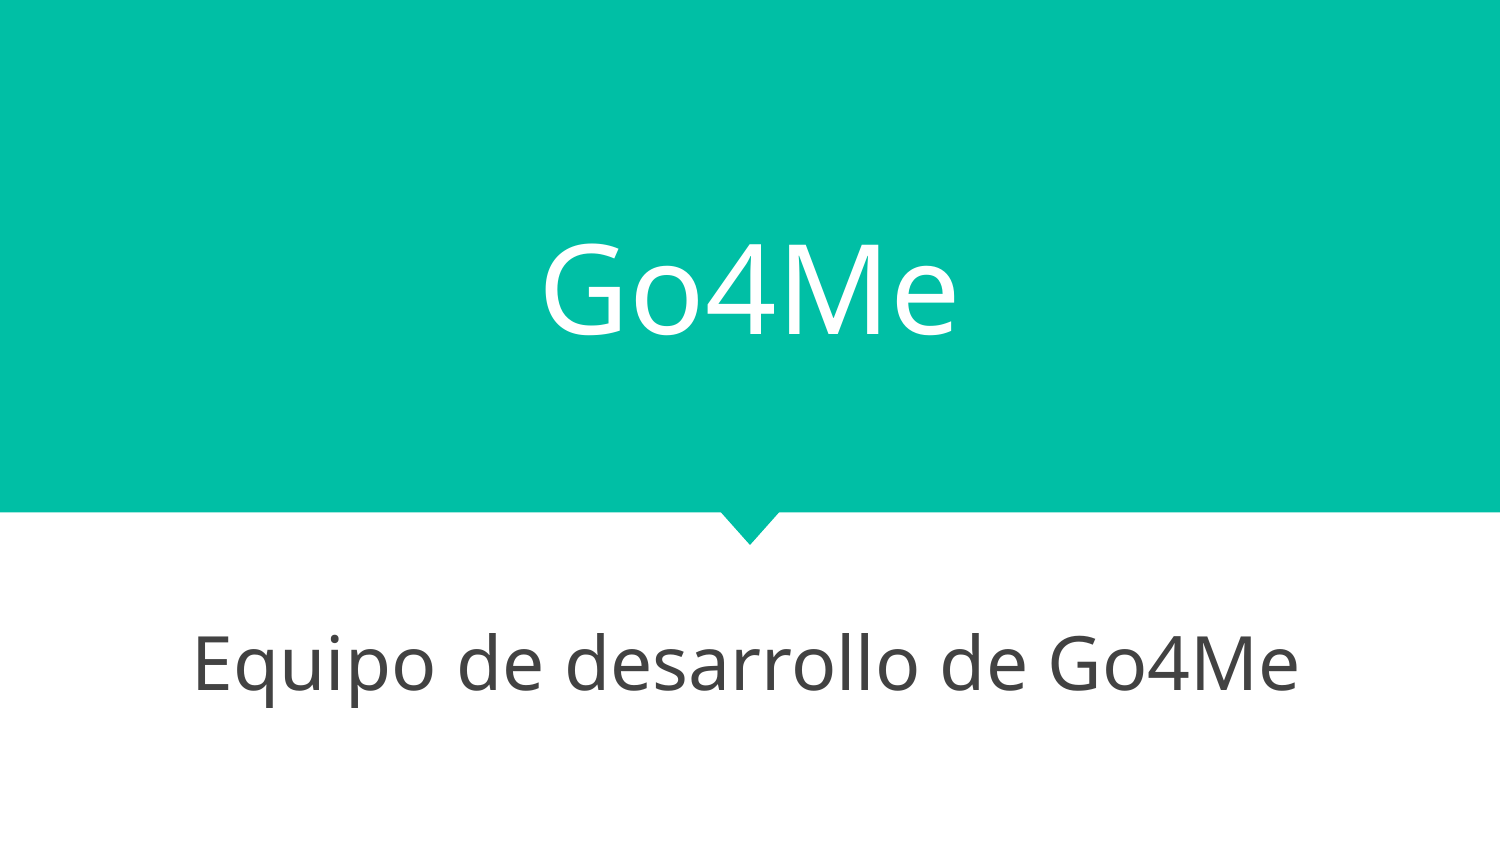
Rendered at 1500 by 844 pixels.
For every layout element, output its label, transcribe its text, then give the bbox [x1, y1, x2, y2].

subtitle Equipo de desarrollo de Go4Me [67, 557, 1427, 765]
title Go4Me [70, 28, 1430, 375]
